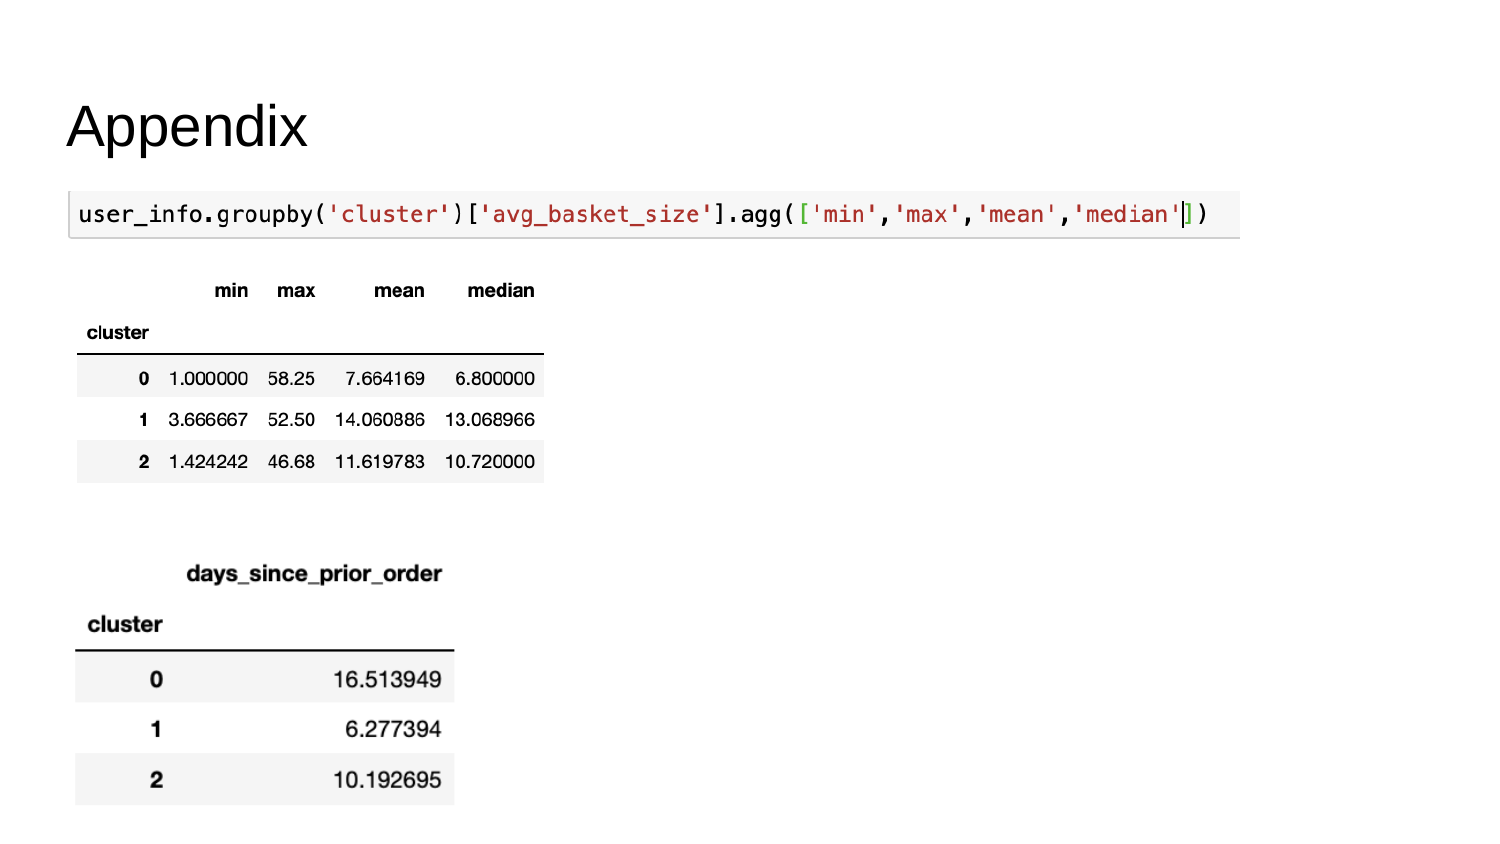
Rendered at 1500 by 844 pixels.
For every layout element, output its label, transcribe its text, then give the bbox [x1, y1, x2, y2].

picture [58, 191, 1240, 488]
picture [58, 512, 490, 819]
title Appendix [51, 72, 1449, 167]
